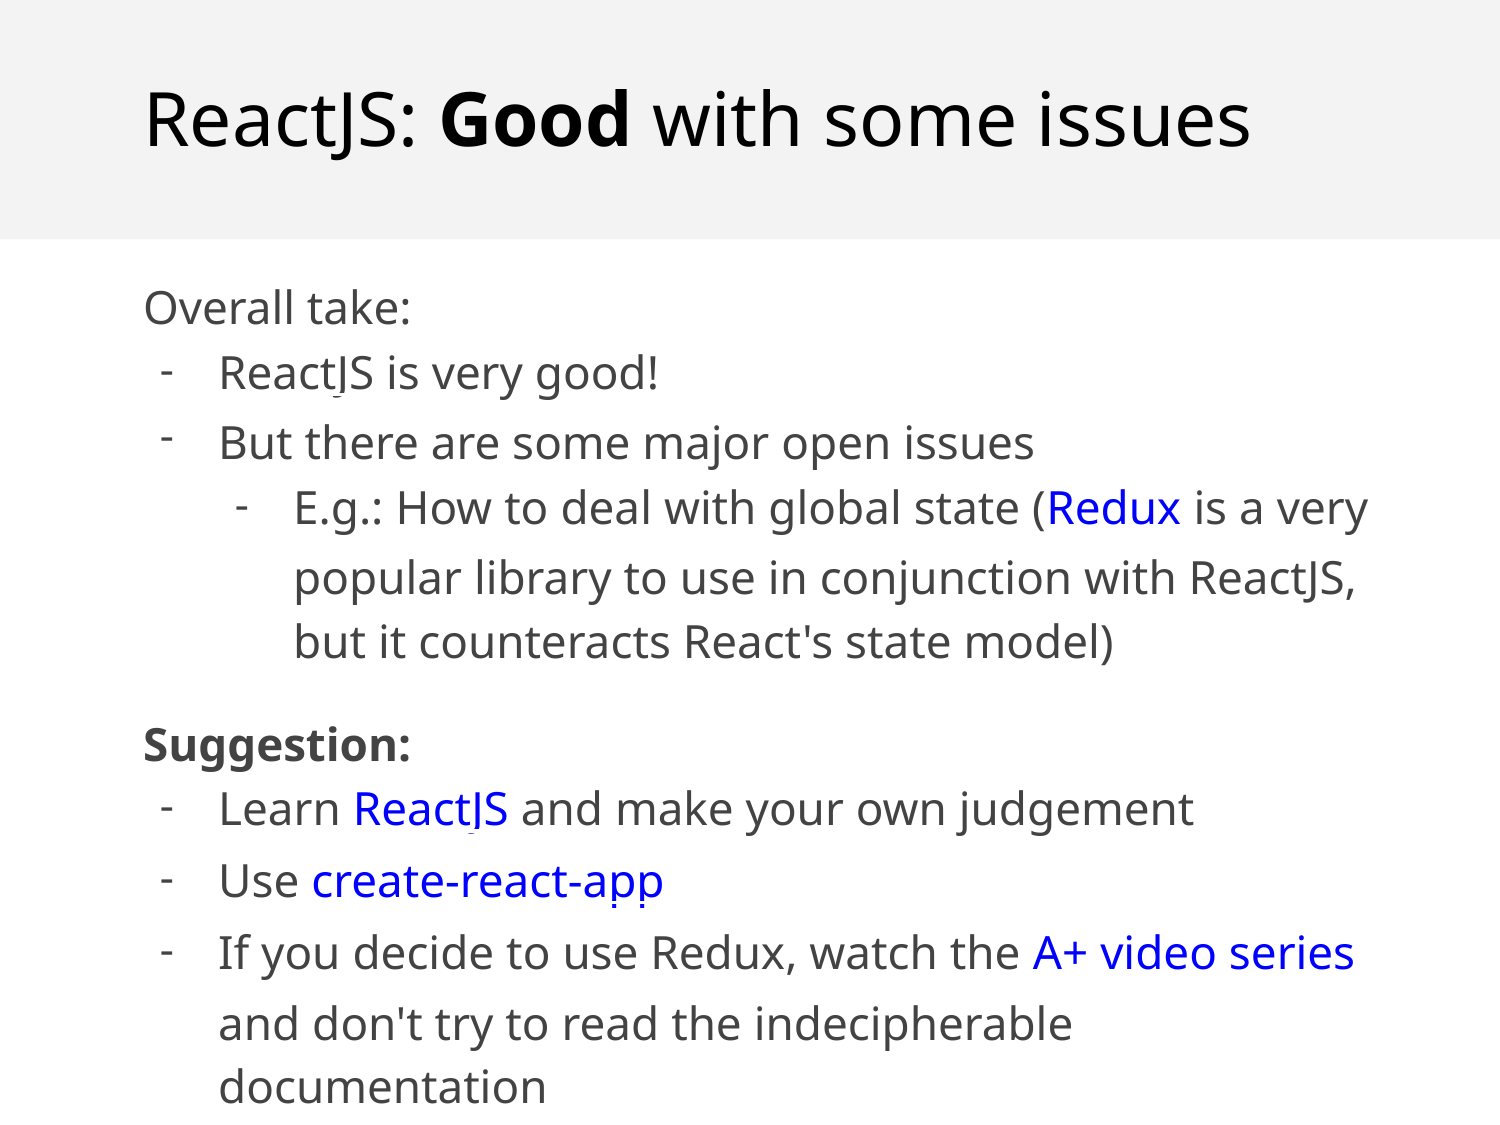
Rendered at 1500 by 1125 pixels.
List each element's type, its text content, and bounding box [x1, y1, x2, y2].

text_box ReactJS: Good with some issues [128, 56, 1372, 183]
text_box Overall take: ReactJS is very good! But there are some major open issues E.g.: How to deal with global state (Redux is a very popular library to use in conjunction with ReactJS, but it counteracts React's state model) Suggestion: Learn ReactJS and make your own judgement Use create-react-app If you decide to use Redux, watch the A+ video series and don't try to read the indecipherable documentation [128, 255, 1420, 1003]
